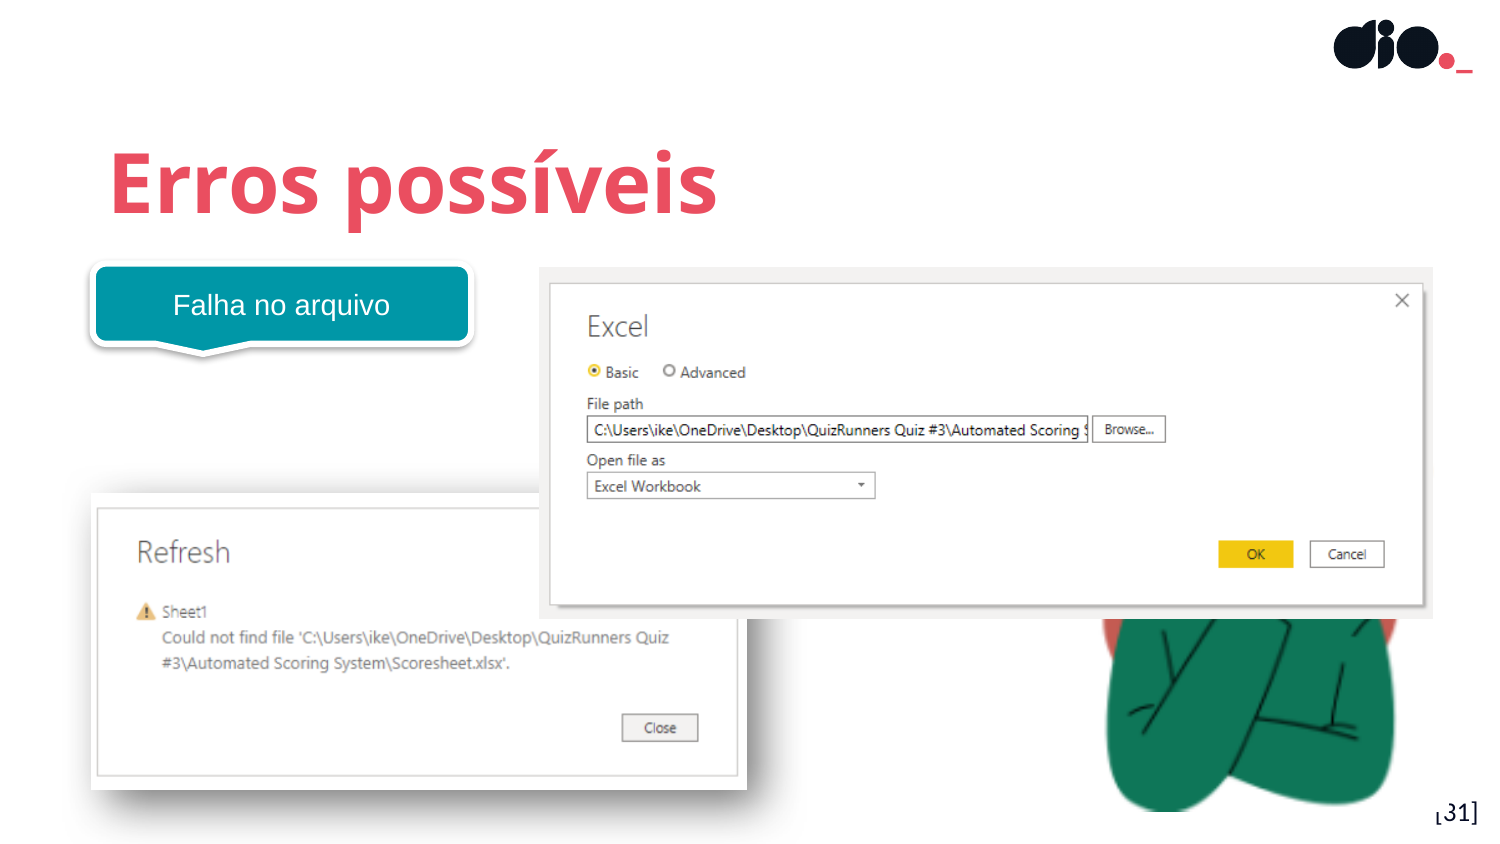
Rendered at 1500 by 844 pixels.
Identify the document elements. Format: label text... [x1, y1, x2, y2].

text_box Falha no arquivo [89, 260, 475, 357]
slide_number [31] [1403, 779, 1494, 844]
text_box Erros possíveis [92, 104, 1408, 243]
picture [1333, 19, 1473, 74]
picture [91, 266, 1449, 812]
